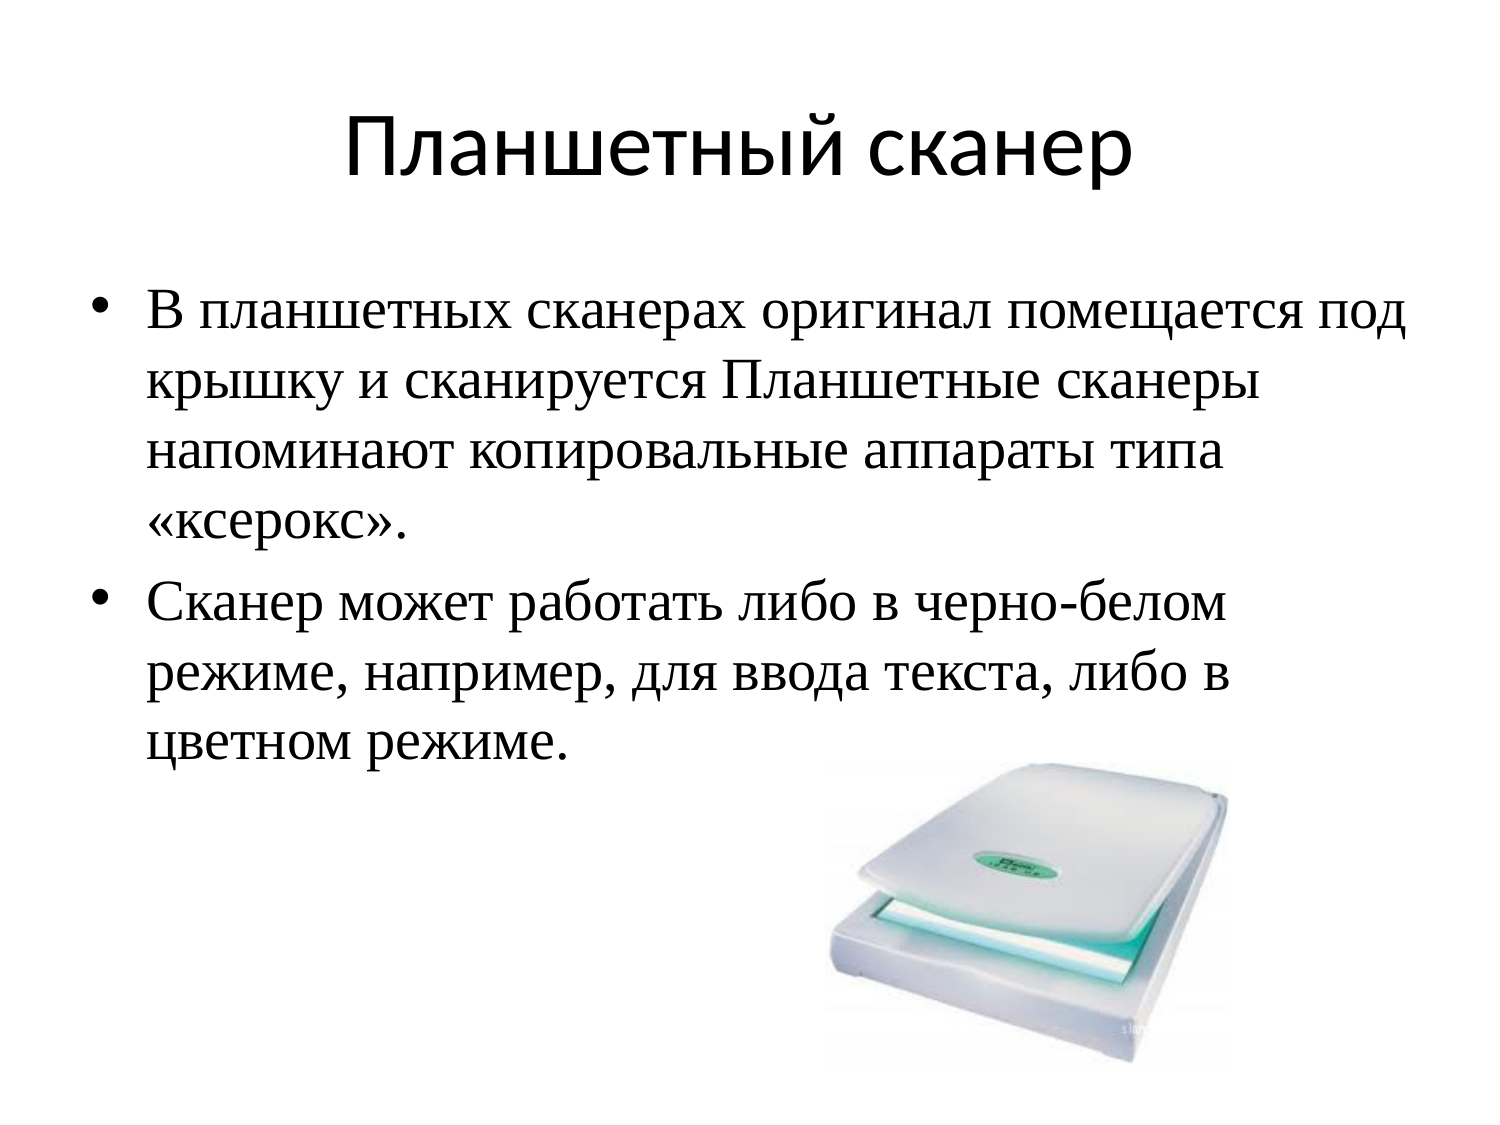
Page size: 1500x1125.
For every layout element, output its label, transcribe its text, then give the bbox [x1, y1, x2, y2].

list В планшетных сканерах оригинал помещается под крышку и сканируется Планшетные сканеры напоминают копиро­вальные аппараты типа «ксерокс». Сканер может работать либо в черно-белом режиме, например, для ввода текста, либо в цветном режиме. [75, 262, 1425, 1005]
picture [824, 762, 1230, 1068]
title Планшетный сканер [75, 45, 1425, 233]
